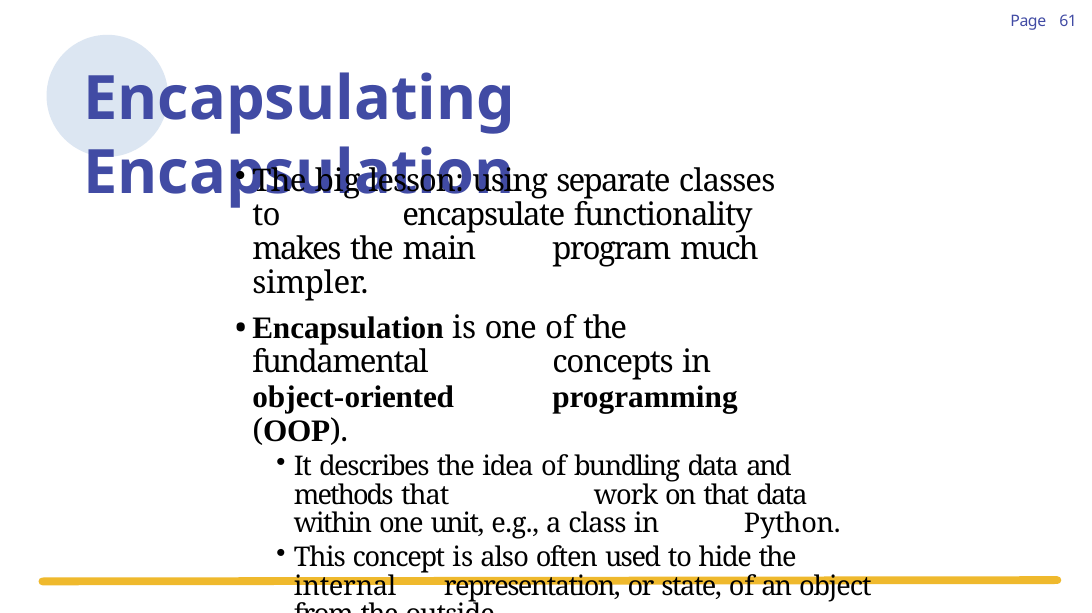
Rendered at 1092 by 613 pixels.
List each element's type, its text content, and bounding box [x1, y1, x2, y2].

text_box Encapsulating Encapsulation [83, 58, 959, 206]
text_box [46, 34, 169, 158]
text_box The big lesson: using separate classes to encapsulate functionality makes the main program much simpler. Encapsulation is one of the fundamental concepts in object-oriented programming (OOP). It describes the idea of bundling data and methods that work on that data within one unit, e.g., a class in Python. This concept is also often used to hide the internal representation, or state, of an object from the outside. [233, 156, 892, 613]
text_box 61 [1043, 10, 1086, 32]
text_box Page [1010, 10, 1069, 30]
